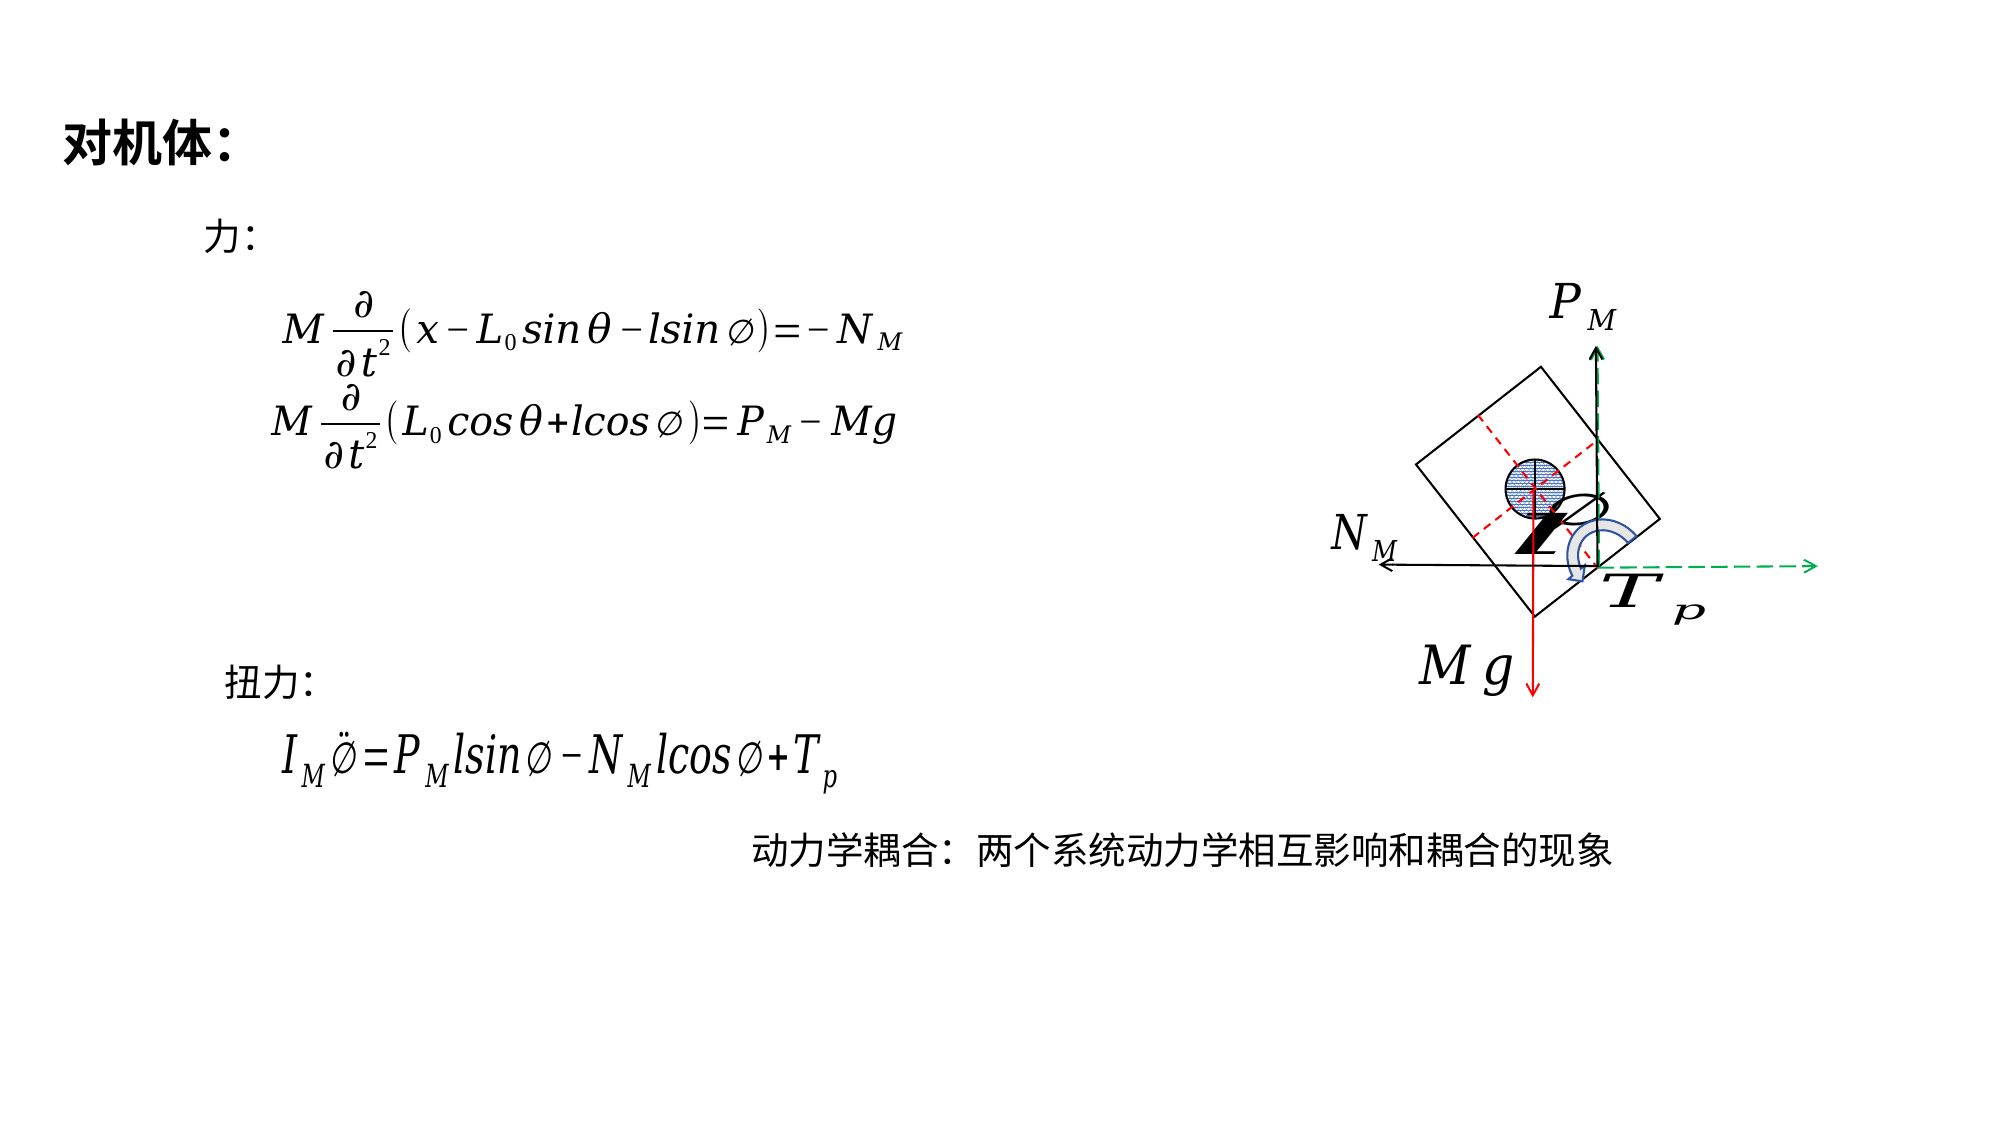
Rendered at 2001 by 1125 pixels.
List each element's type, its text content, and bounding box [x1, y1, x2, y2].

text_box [1534, 539, 1598, 569]
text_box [1471, 439, 1595, 539]
text_box 对机体： [47, 103, 715, 179]
text_box [1600, 532, 1632, 566]
text_box [1496, 569, 1532, 615]
text_box 动力学耦合：两个系统动力学相互影响和耦合的现象 [736, 819, 1744, 880]
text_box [1477, 415, 1595, 439]
text_box [1535, 569, 1580, 618]
text_box [1584, 569, 1597, 580]
text_box 力： [189, 205, 352, 266]
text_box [1491, 539, 1532, 569]
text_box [1487, 454, 1491, 677]
text_box [1565, 569, 1586, 583]
text_box [1600, 518, 1638, 545]
text_box [1478, 365, 1580, 415]
text_box [1600, 440, 1662, 542]
text_box [1414, 415, 1477, 537]
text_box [1477, 539, 1487, 569]
text_box 扭力： [209, 651, 352, 712]
